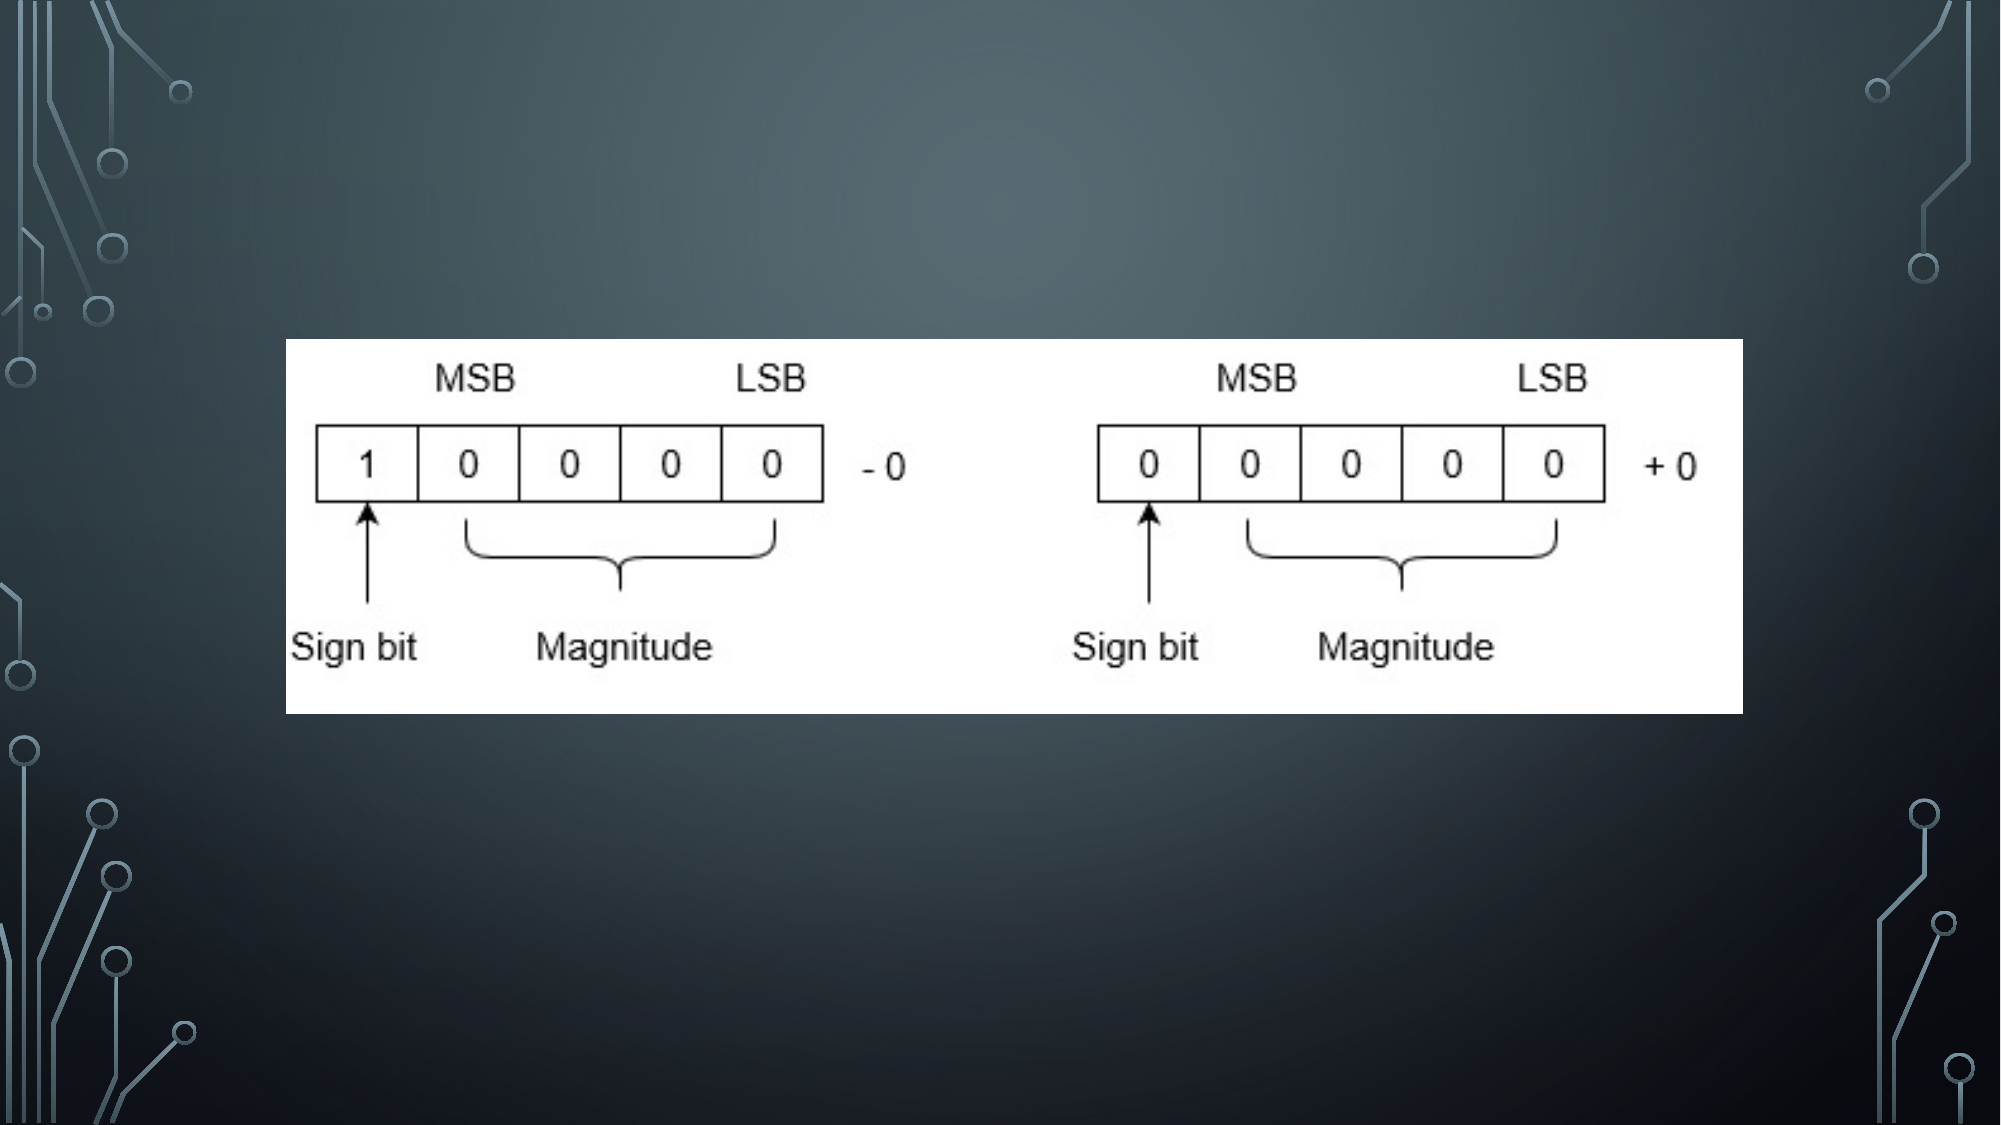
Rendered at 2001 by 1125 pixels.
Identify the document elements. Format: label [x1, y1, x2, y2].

picture [286, 339, 1743, 714]
